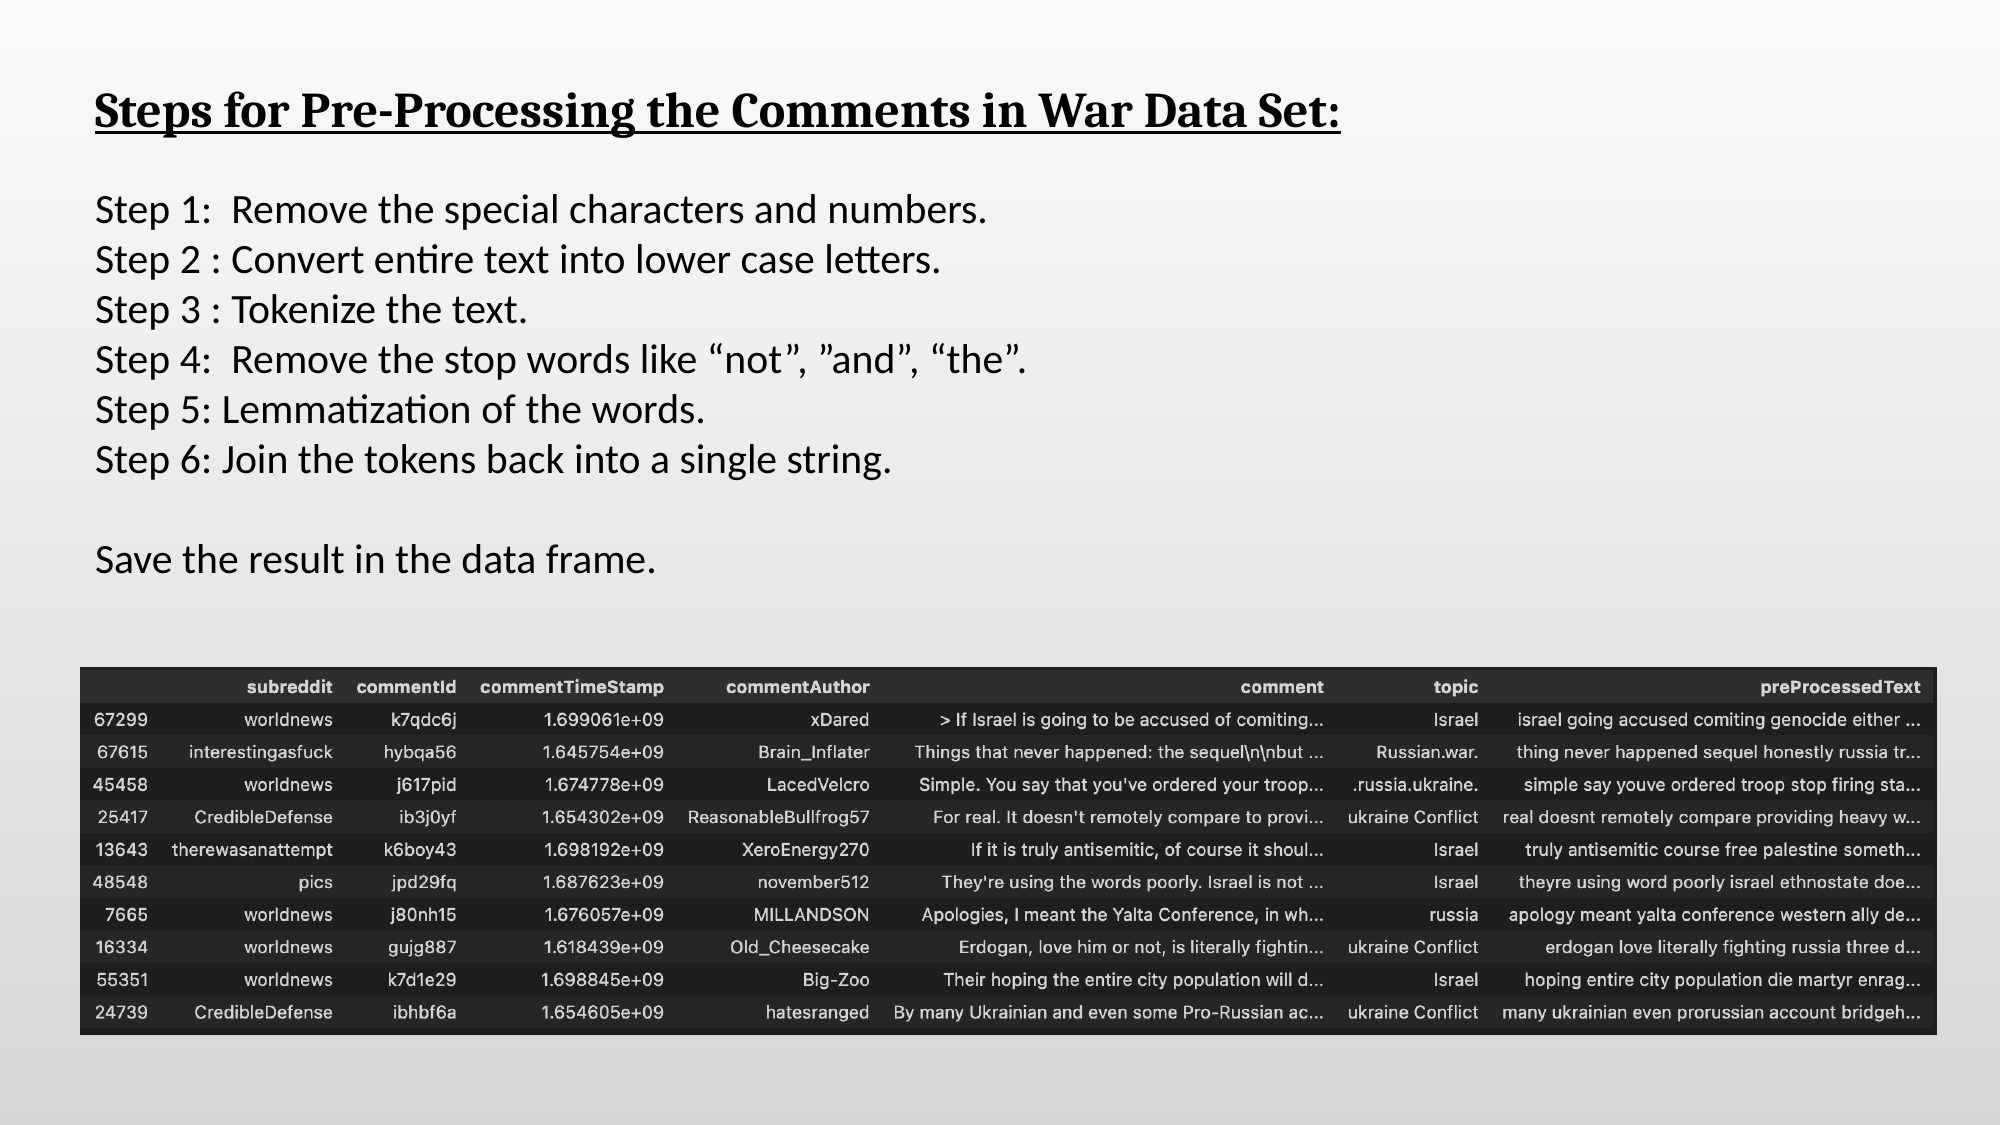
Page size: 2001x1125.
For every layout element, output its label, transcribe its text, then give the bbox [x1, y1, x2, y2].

text_box Steps for Pre-Processing the Comments in War Data Set: Step 1: Remove the special characters and numbers. Step 2 : Convert entire text into lower case letters. Step 3 : Tokenize the text. Step 4: Remove the stop words like “not”, ”and”, “the”. Step 5: Lemmatization of the words. Step 6: Join the tokens back into a single string. Save the result in the data frame. [80, 69, 1507, 667]
picture [80, 667, 1937, 1035]
